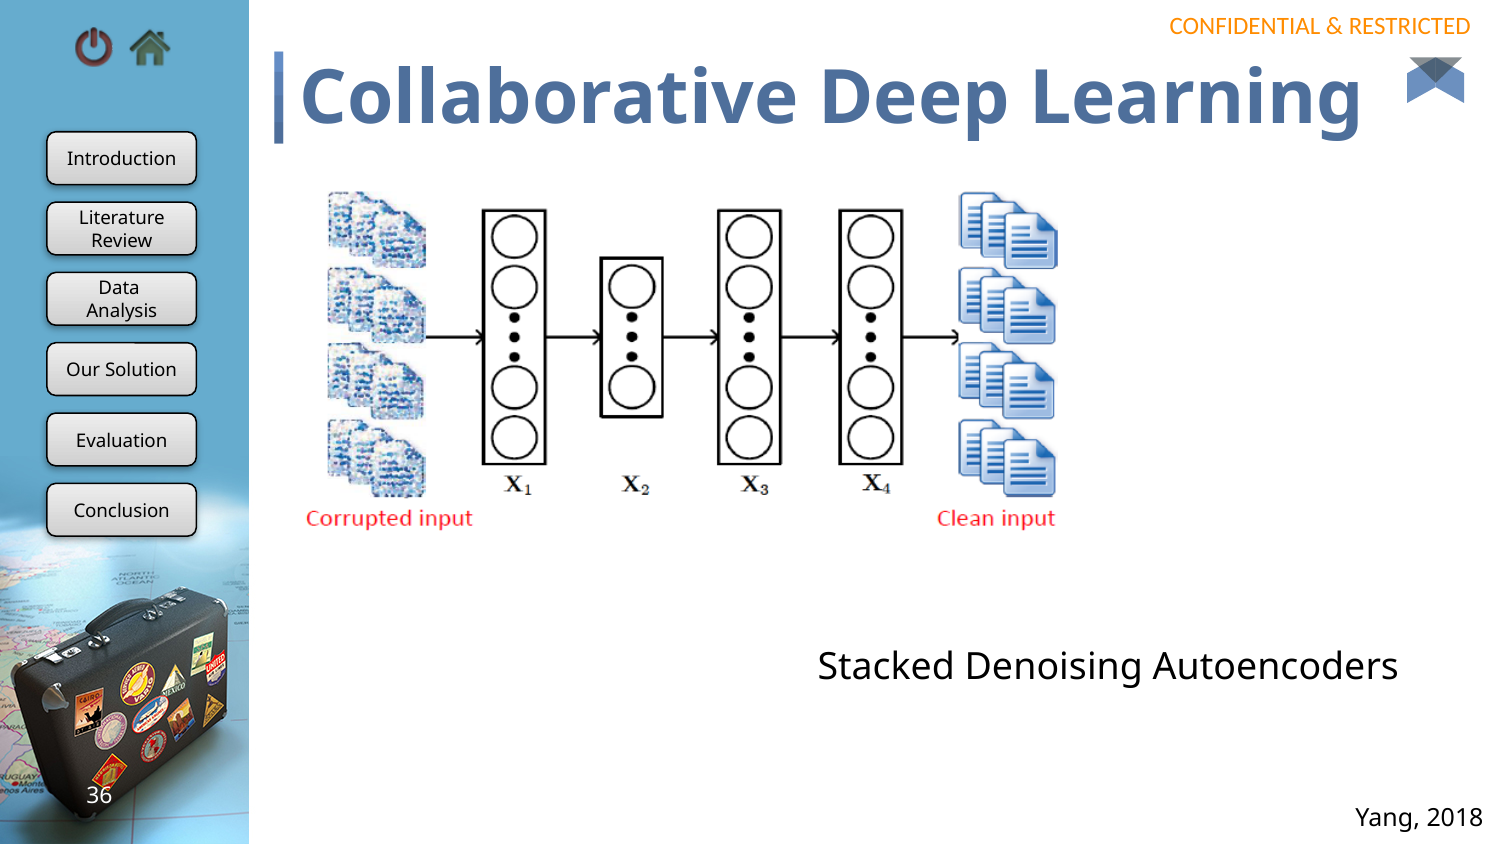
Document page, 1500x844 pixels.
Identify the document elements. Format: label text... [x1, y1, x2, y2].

text_box Data Analysis [46, 271, 198, 326]
slide_number 36 [71, 776, 134, 812]
text_box Our Solution [46, 341, 198, 397]
text_box Introduction [46, 130, 198, 186]
text_box Evaluation [46, 412, 198, 467]
text_box Conclusion [46, 482, 198, 537]
text_box Stacked Denoising Autoencoders [802, 634, 1415, 695]
text_box Collaborative Deep Learning [284, 33, 1496, 142]
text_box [1412, 51, 1459, 109]
text_box Yang, 2018 [1340, 794, 1500, 839]
text_box Literature Review [46, 201, 198, 256]
picture [0, 0, 1500, 844]
